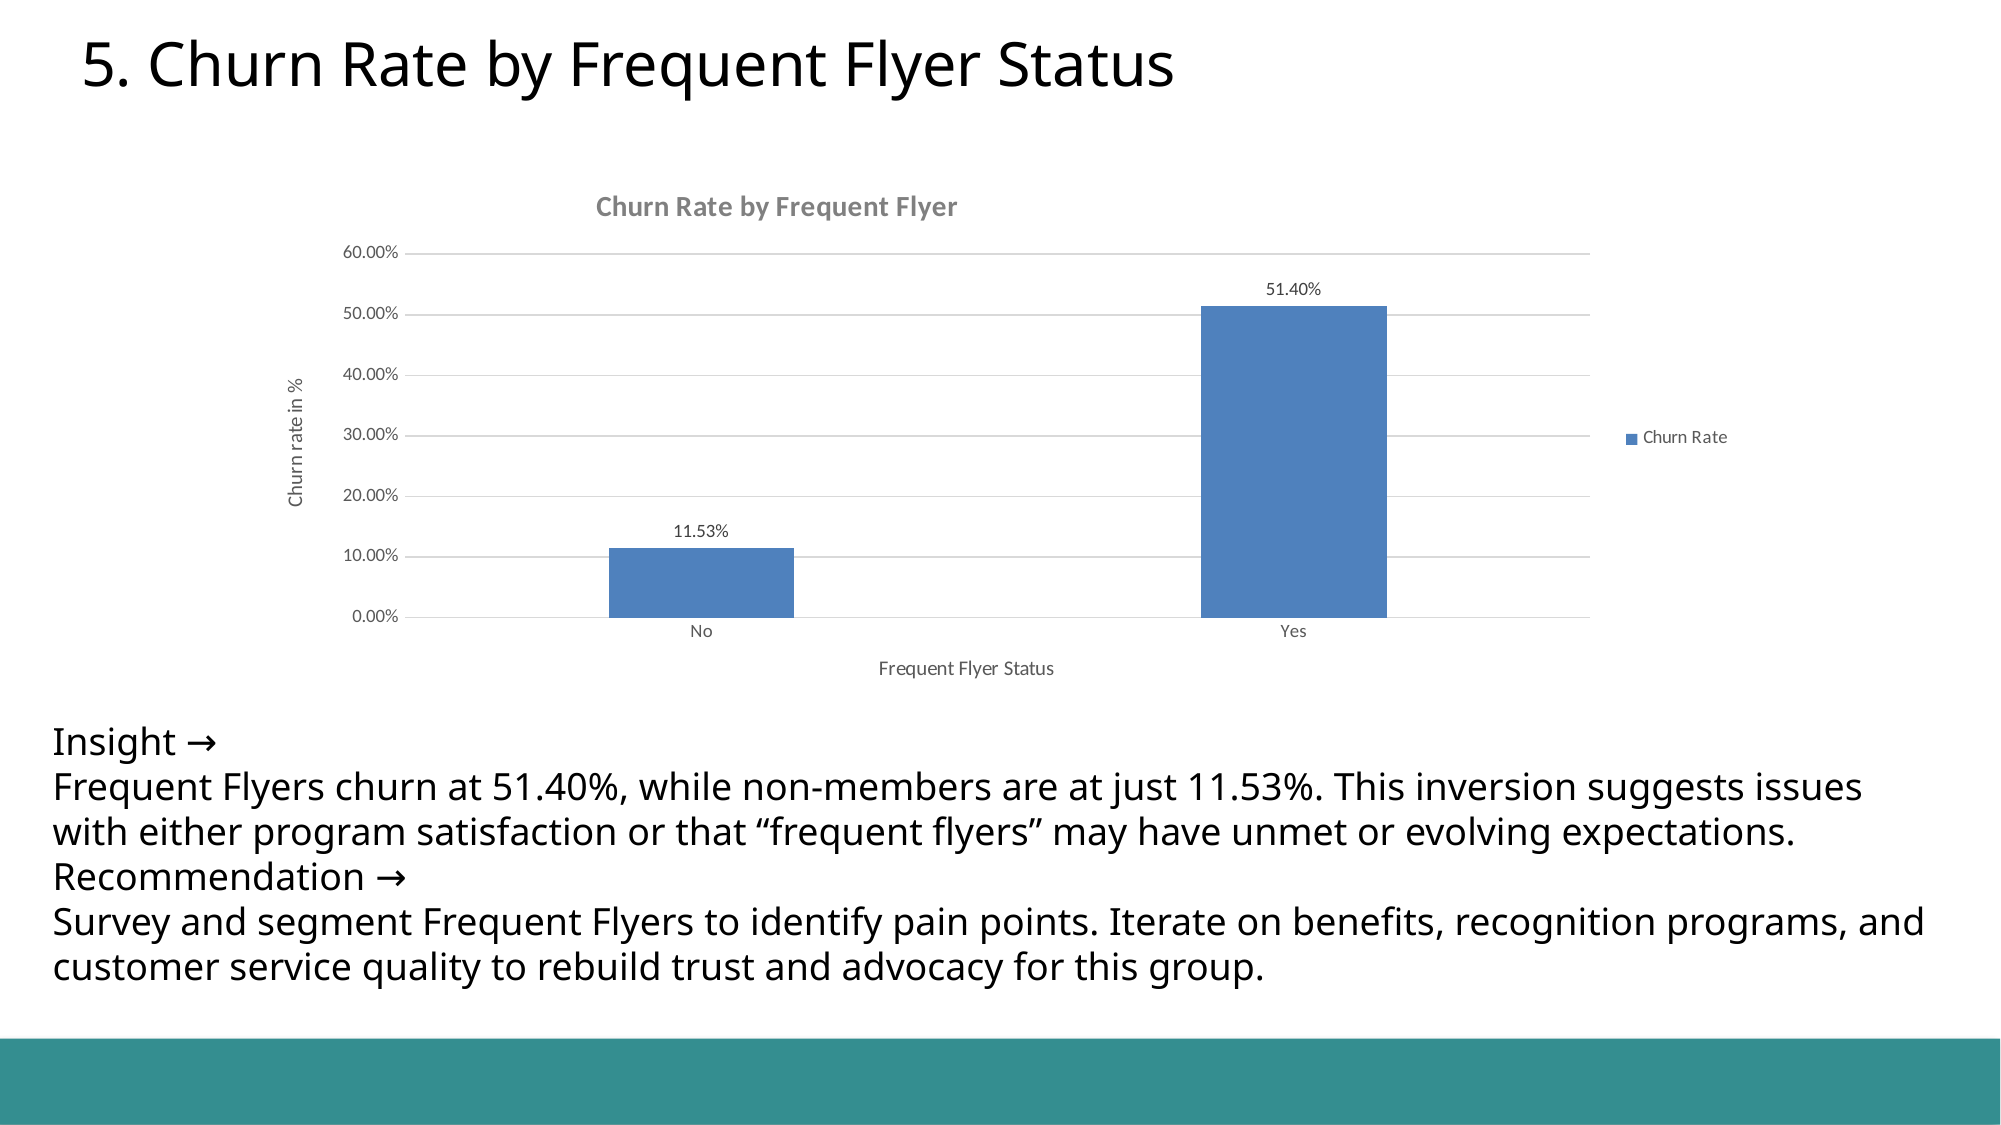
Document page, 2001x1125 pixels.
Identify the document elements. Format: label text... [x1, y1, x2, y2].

text_box Insight → Frequent Flyers churn at 51.40%, while non-members are at just 11.53%. This inversion suggests issues with either program satisfaction or that “frequent flyers” may have unmet or evolving expectations. Recommendation → Survey and segment Frequent Flyers to identify pain points. Iterate on benefits, recognition programs, and customer service quality to rebuild trust and advocacy for this group. [38, 710, 1962, 996]
chart [253, 167, 1747, 711]
title 5. Churn Rate by Frequent Flyer Status [66, 0, 1818, 187]
